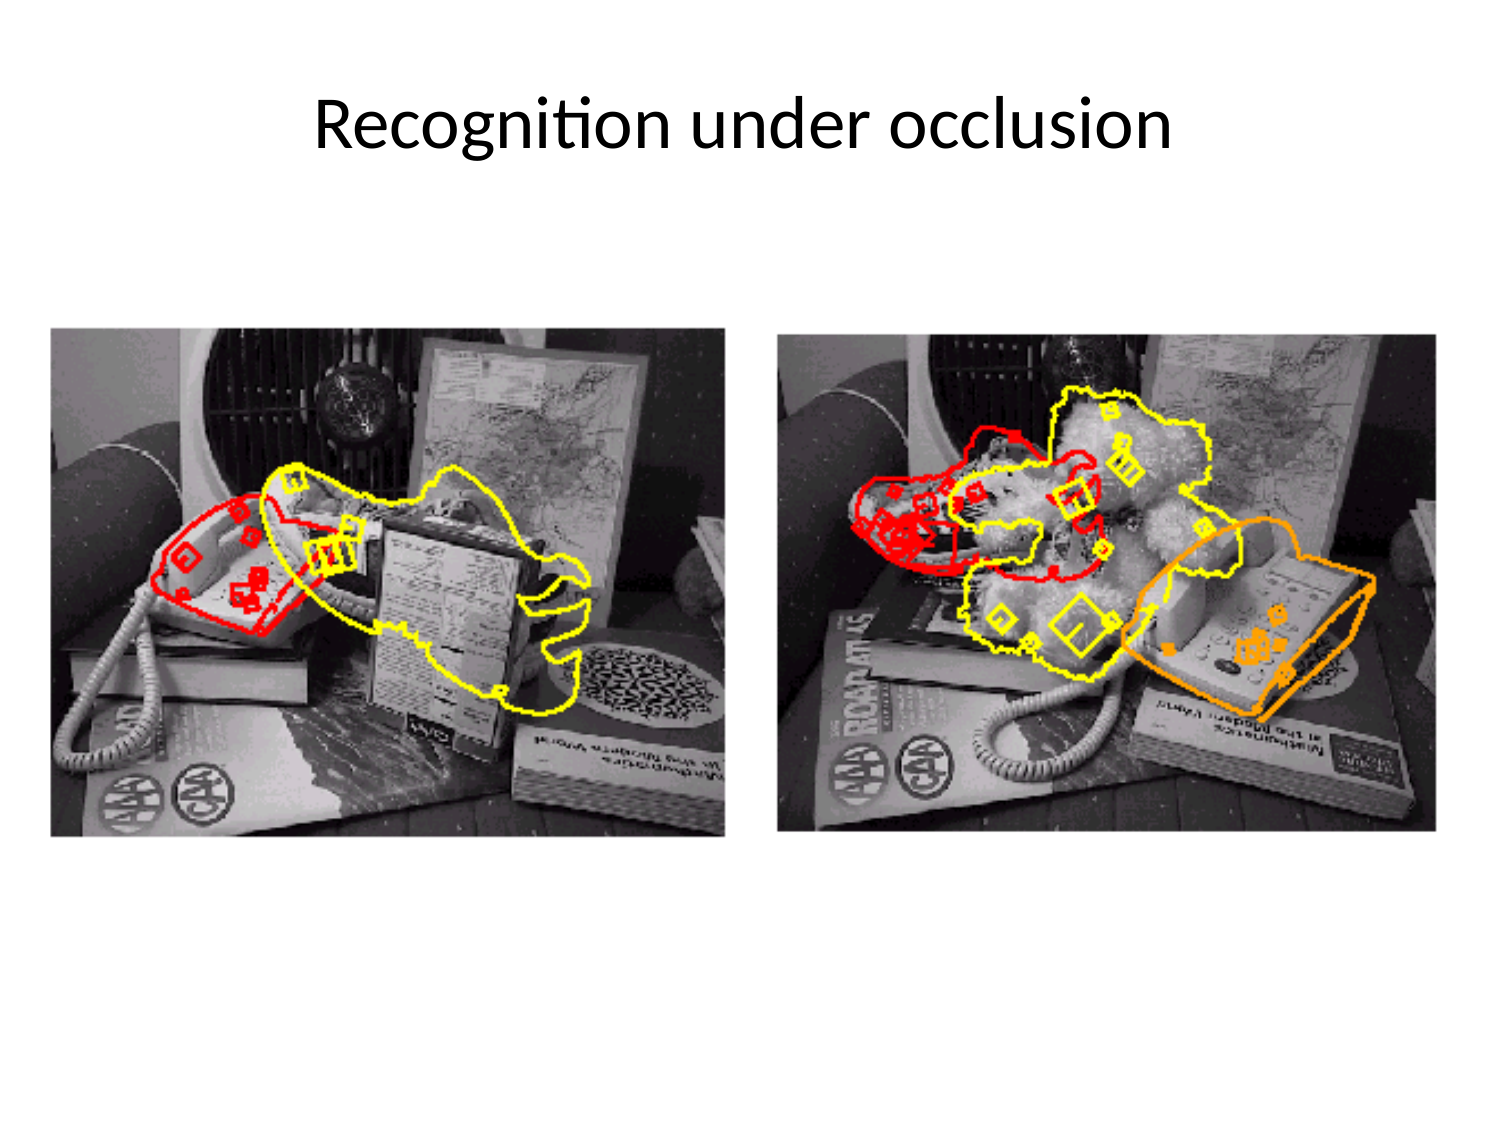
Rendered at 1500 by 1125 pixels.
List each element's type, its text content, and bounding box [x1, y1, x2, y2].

title Recognition under occlusion [61, 61, 1426, 176]
picture [37, 324, 738, 851]
picture [762, 324, 1451, 845]
